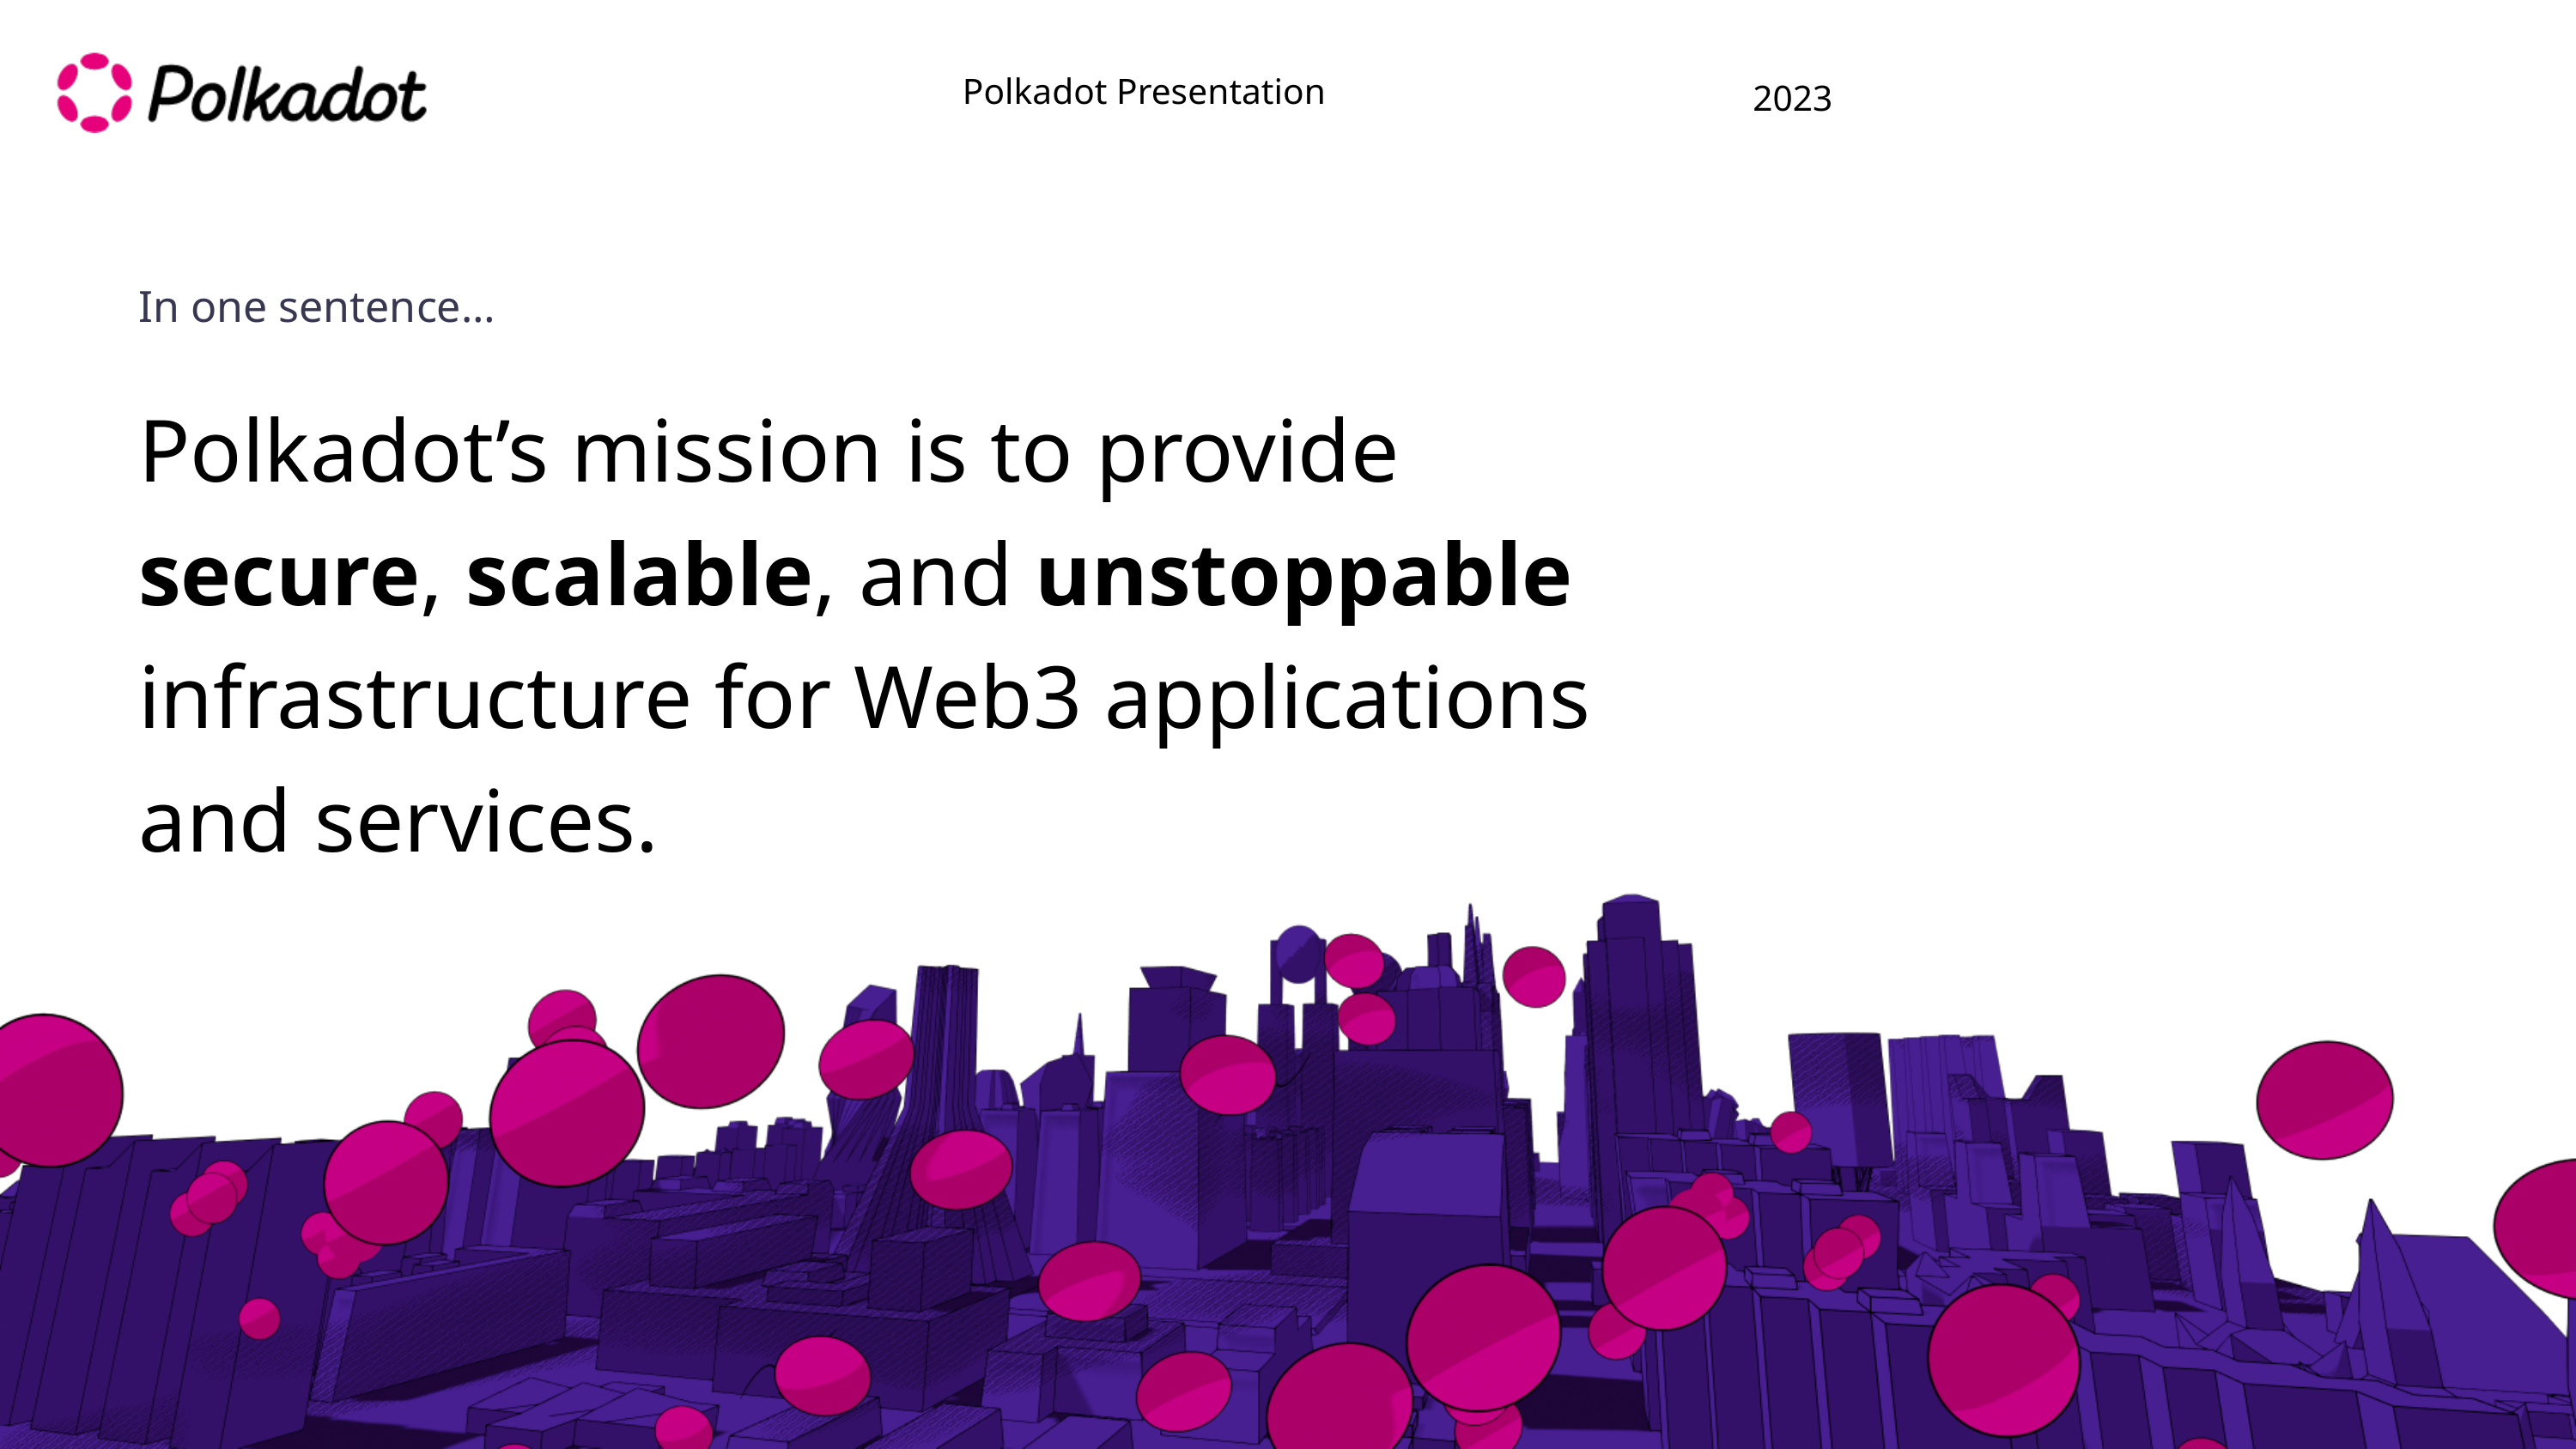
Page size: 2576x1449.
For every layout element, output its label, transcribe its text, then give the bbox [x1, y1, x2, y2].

picture [0, 0, 2576, 133]
picture [0, 803, 2576, 1449]
text_box Polkadot’s mission is to provide secure, scalable, and unstoppable infrastructure for Web3 applications and services. [138, 504, 1647, 741]
text_box In one sentence… [138, 217, 1404, 377]
